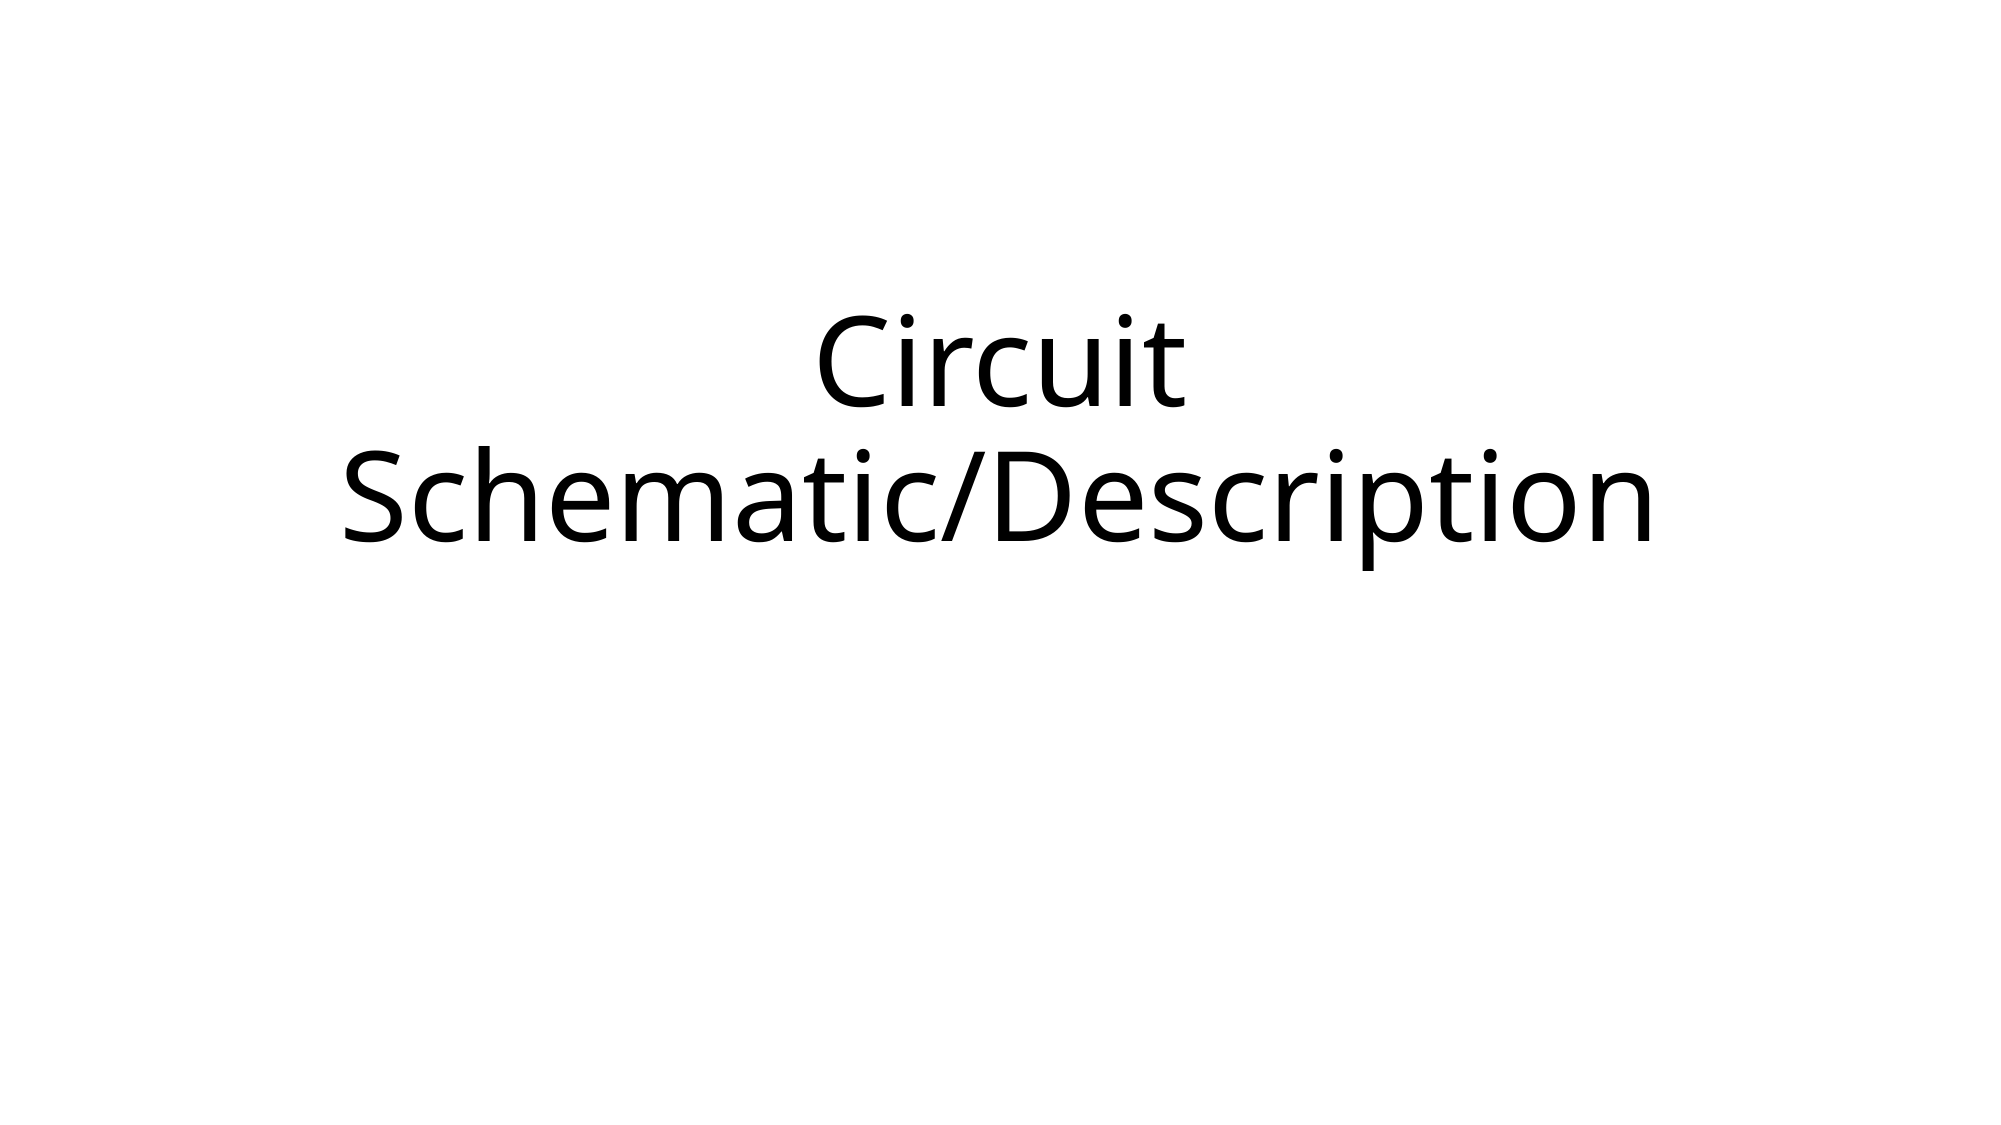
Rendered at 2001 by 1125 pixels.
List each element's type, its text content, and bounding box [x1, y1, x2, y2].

title Circuit Schematic/Description [249, 184, 1750, 576]
